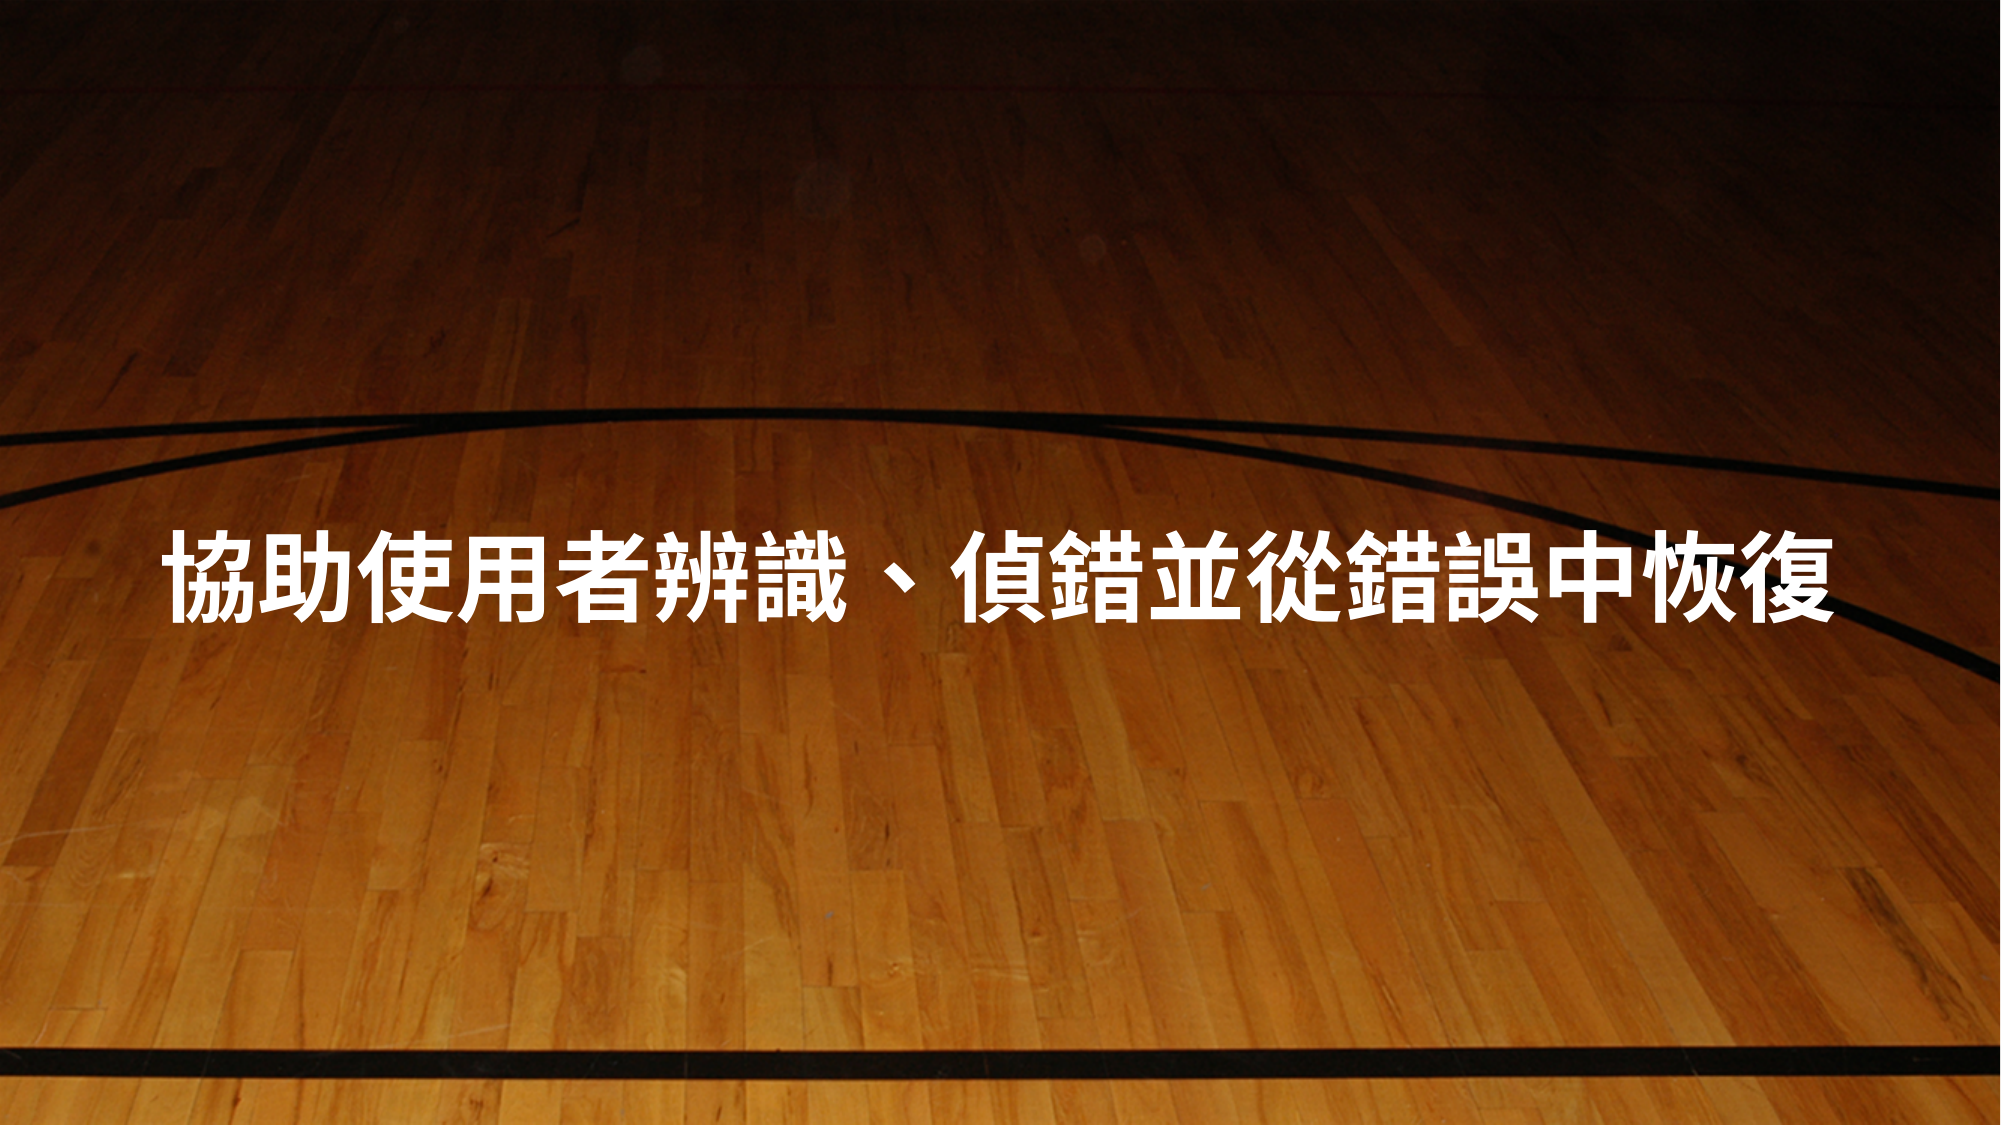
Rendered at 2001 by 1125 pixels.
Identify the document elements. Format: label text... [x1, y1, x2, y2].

picture [0, 0, 2001, 1125]
text_box 協助使用者辨識、偵錯並從錯誤中恢復 [0, 456, 2000, 644]
